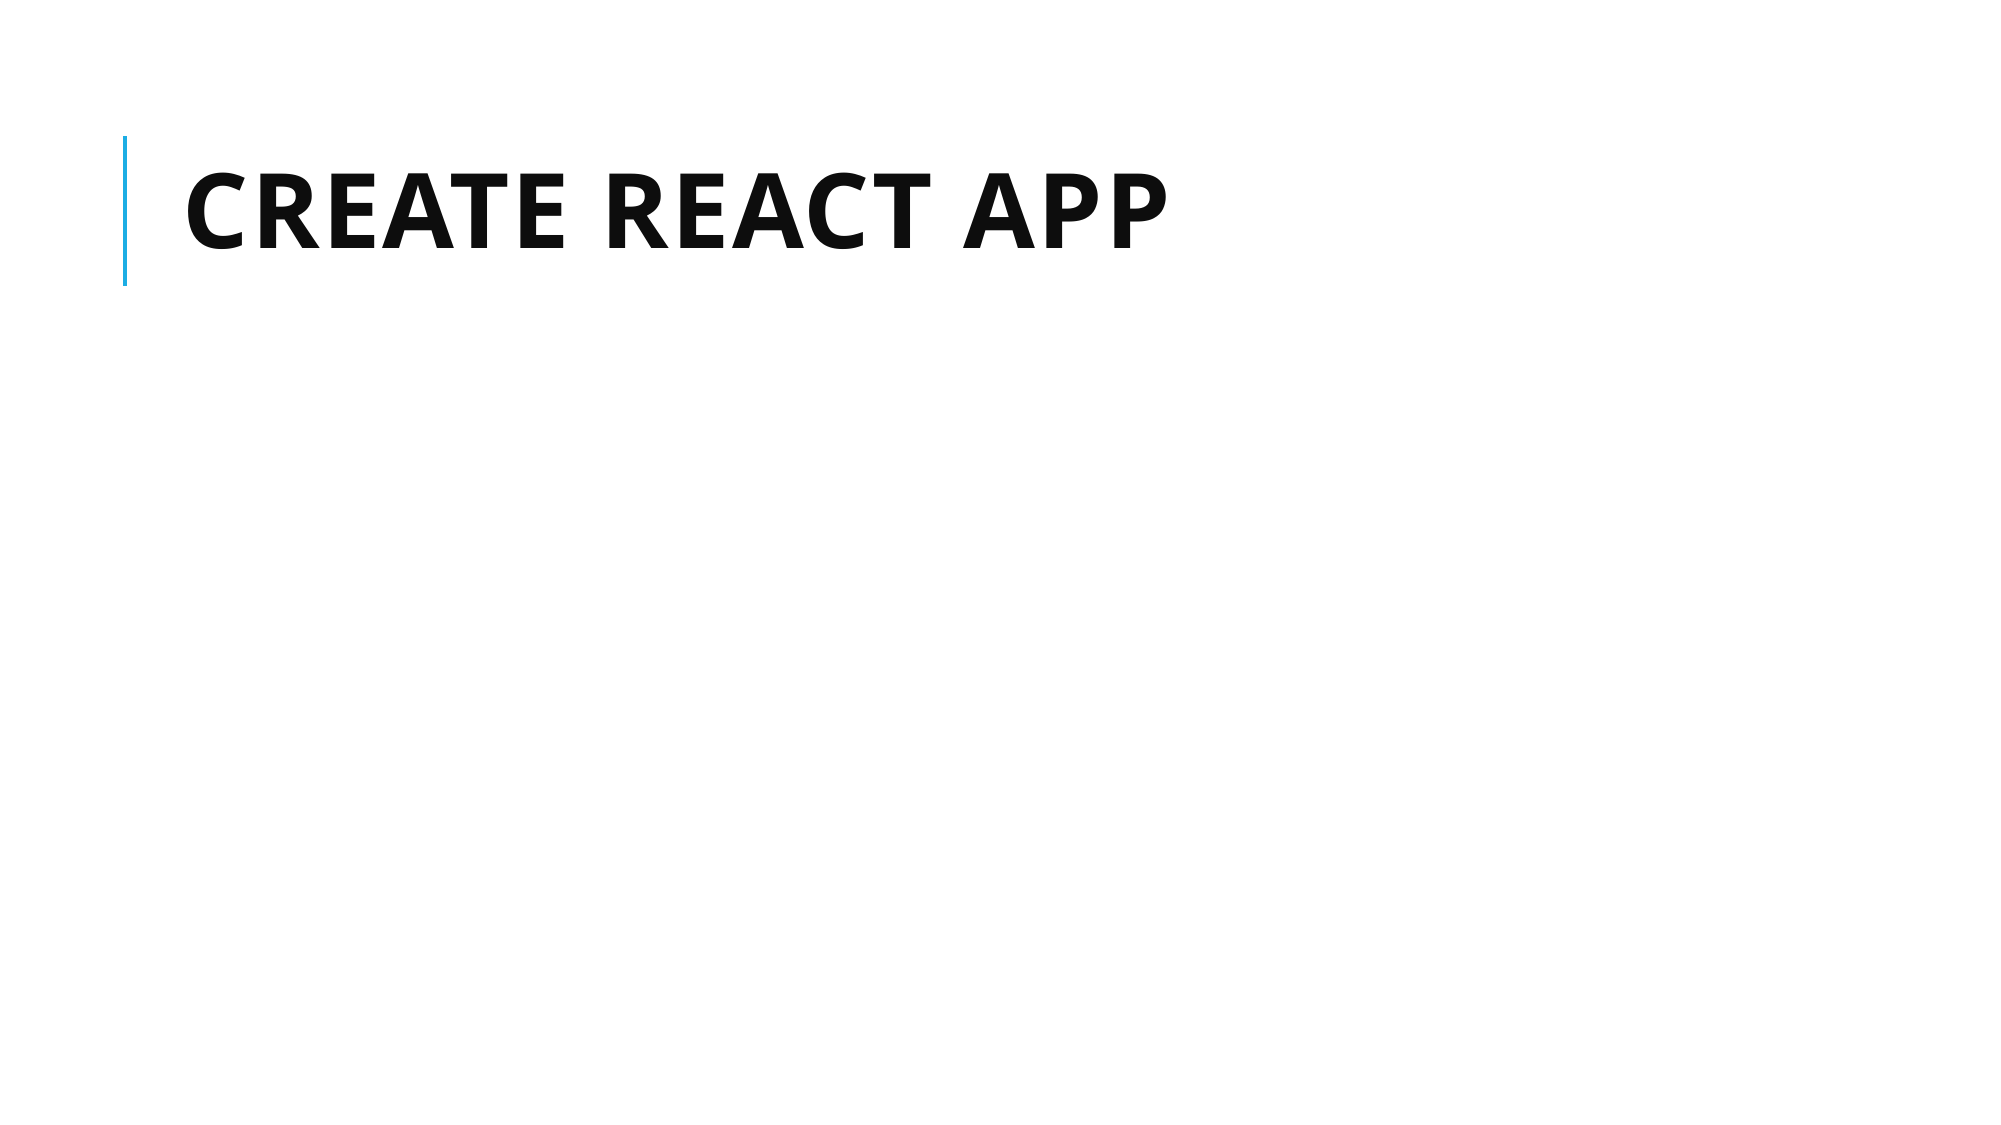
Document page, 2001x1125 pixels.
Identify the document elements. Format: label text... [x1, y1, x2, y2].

title Create React App [168, 96, 1763, 342]
